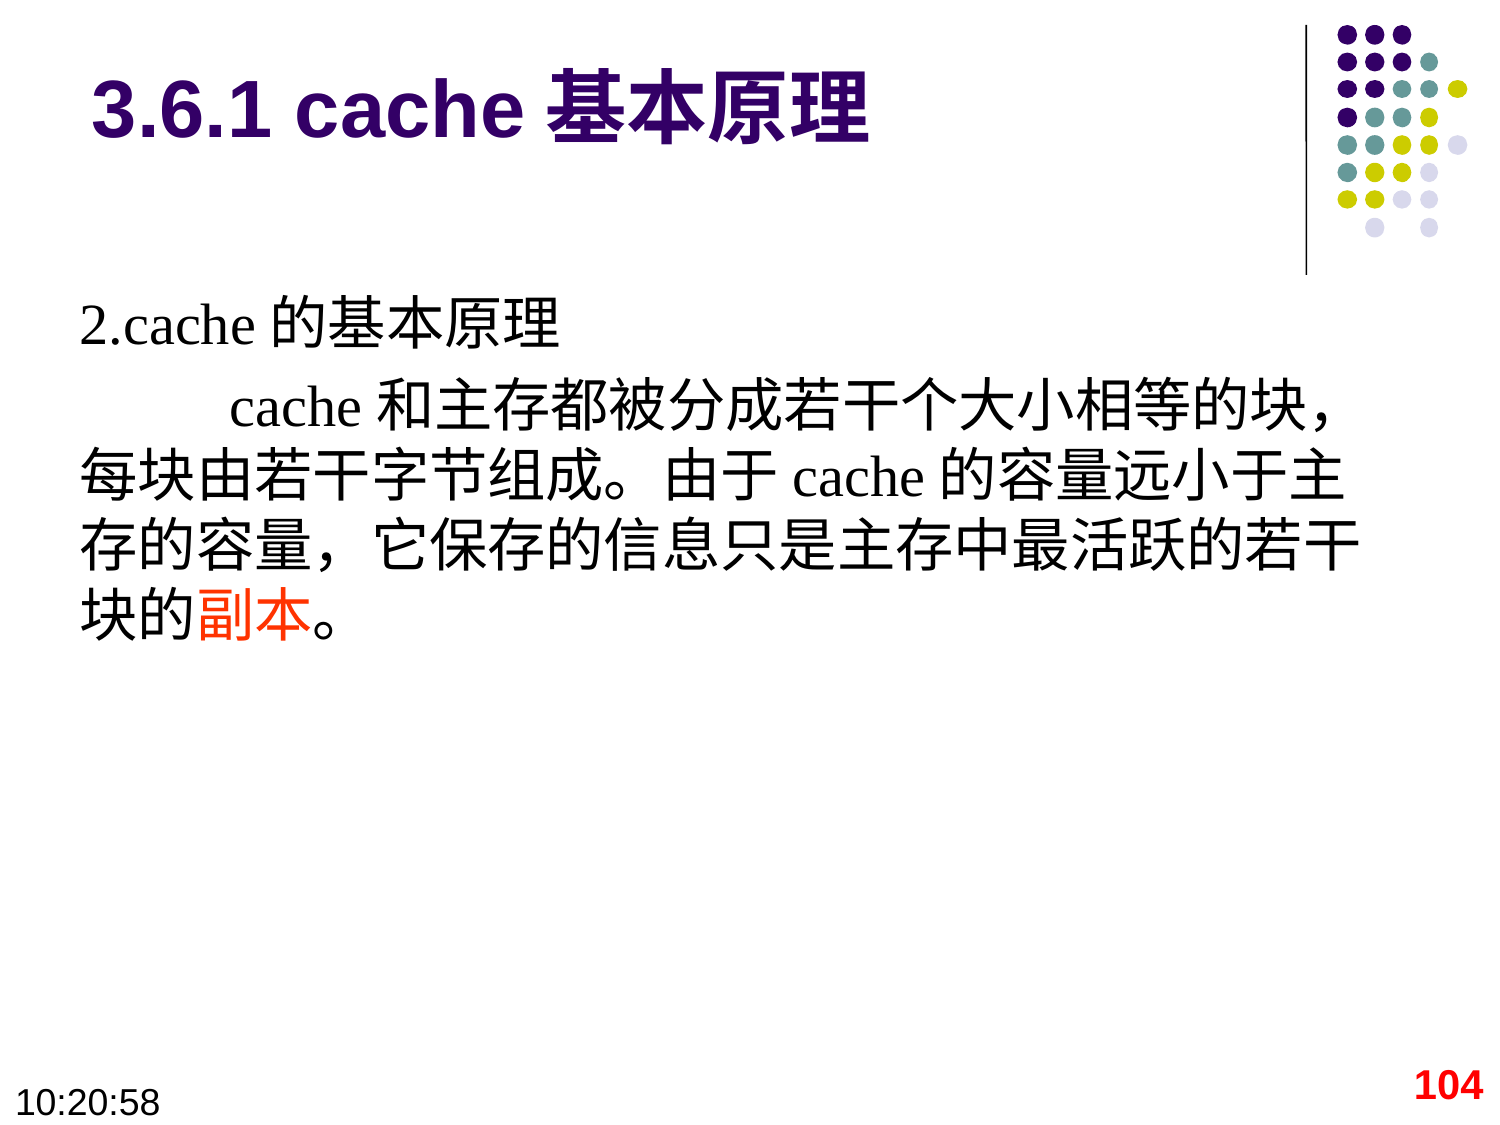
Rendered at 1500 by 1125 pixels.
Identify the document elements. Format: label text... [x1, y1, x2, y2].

slide_number 104 [1148, 1049, 1499, 1125]
list 2.cache的基本原理 cache和主存都被分成若干个大小相等的块，每块由若干字节组成。由于cache的容量远小于主存的容量，它保存的信息只是主存中最活跃的若干块的副本。 [64, 278, 1390, 669]
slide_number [0, 1070, 195, 1123]
title 3.6.1 cache基本原理 [76, 31, 892, 162]
